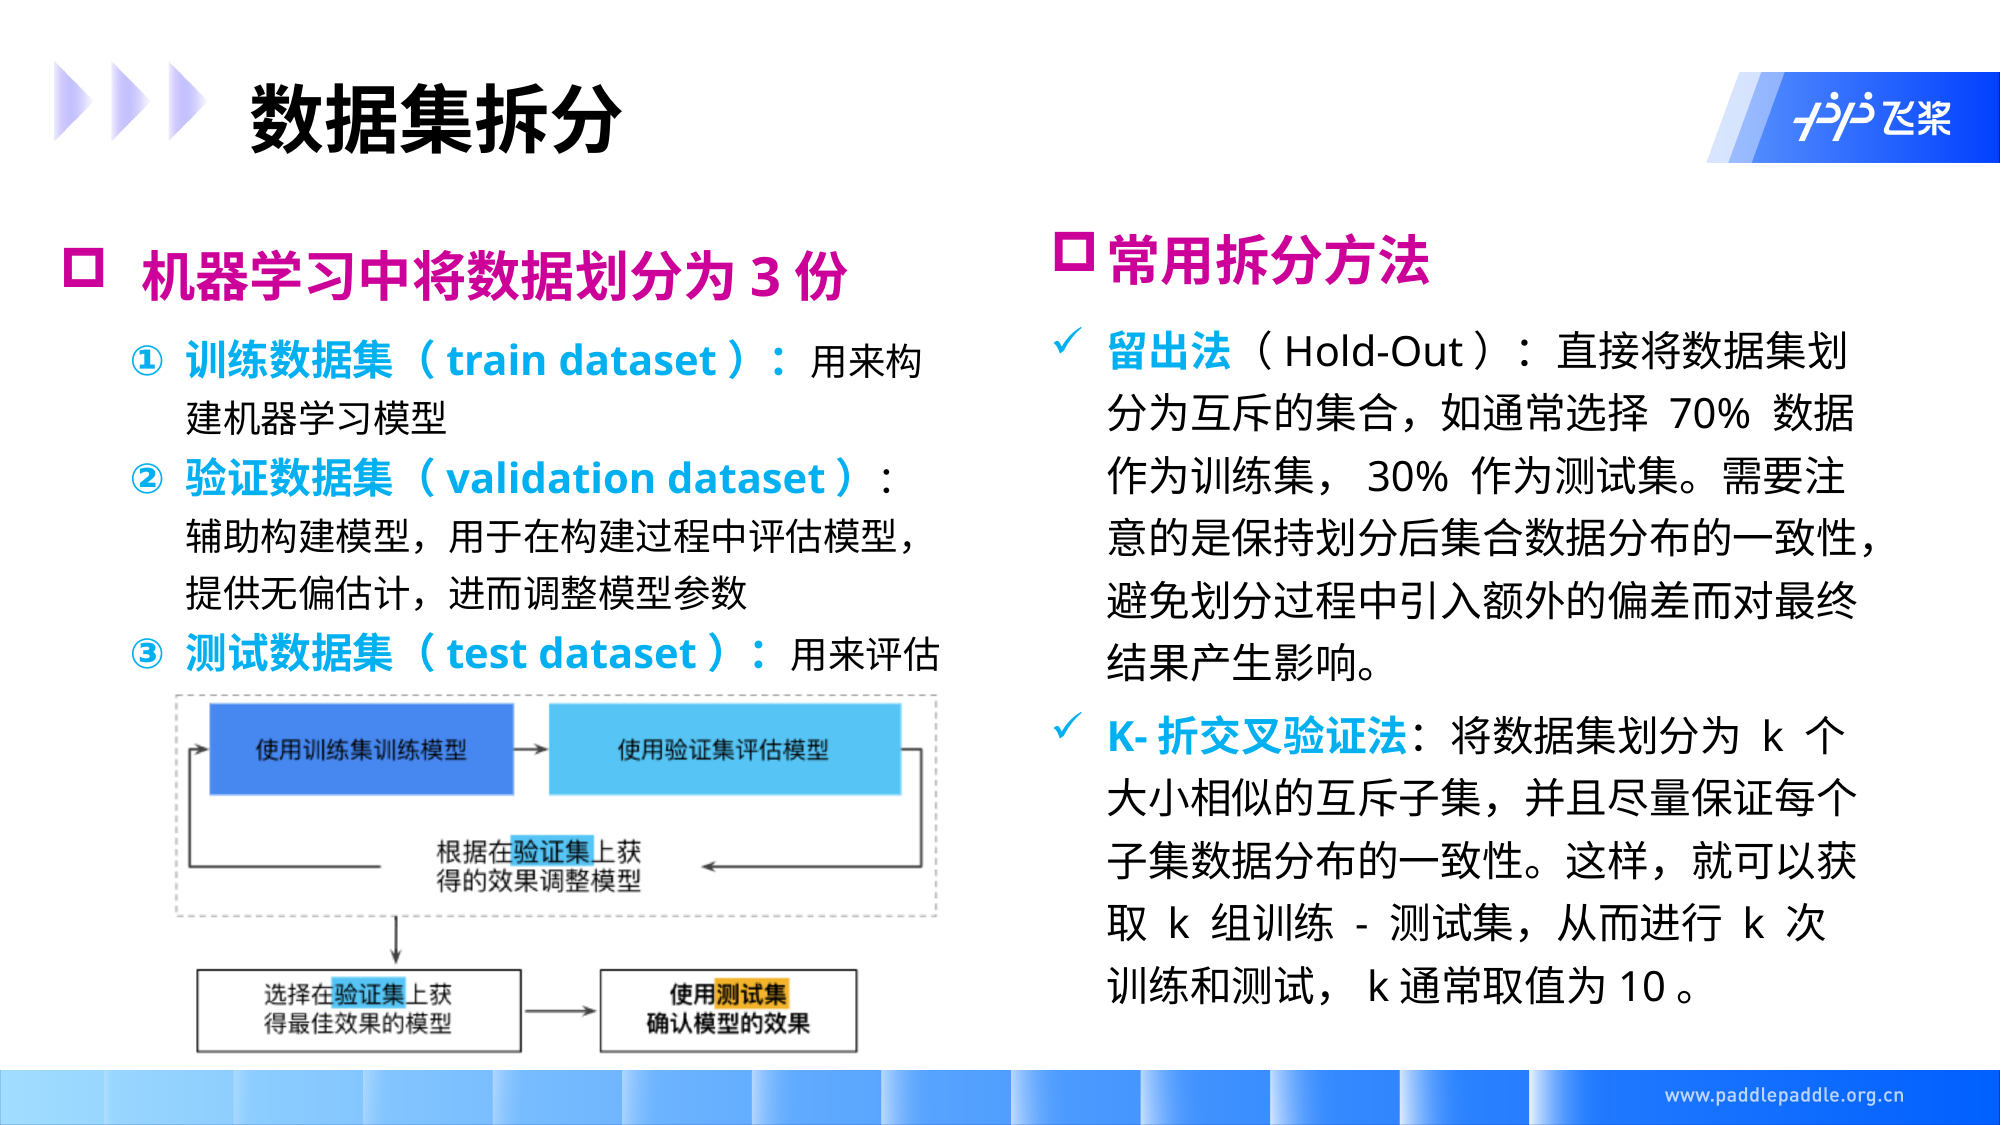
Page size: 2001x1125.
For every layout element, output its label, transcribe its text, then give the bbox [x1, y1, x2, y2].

text_box 常用拆分方法 留出法（Hold-Out）：直接将数据集划分为互斥的集合，如通常选择 70% 数据作为训练集，30% 作为测试集。需要注意的是保持划分后集合数据分布的一致性，避免划分过程中引入额外的偏差而对最终结果产生影响。 K-折交叉验证法：将数据集划分为 k 个大小相似的互斥子集，并且尽量保证每个子集数据分布的一致性。这样，就可以获取 k 组训练 - 测试集，从而进行 k 次训练和测试，k通常取值为10。 [1035, 218, 1878, 1018]
text_box 数据集拆分 [235, 65, 914, 171]
text_box 训练数据集（train dataset）：用来构建机器学习模型 验证数据集（validation dataset）：辅助构建模型，用于在构建过程中评估模型，提供无偏估计，进而调整模型参数 测试数据集（test dataset）：用来评估训练好的最终模型的性能 [114, 313, 966, 741]
picture [1679, 72, 2000, 163]
picture [0, 1070, 2000, 1125]
picture [160, 681, 952, 1063]
text_box 机器学习中将数据划分为3份 [44, 218, 937, 315]
